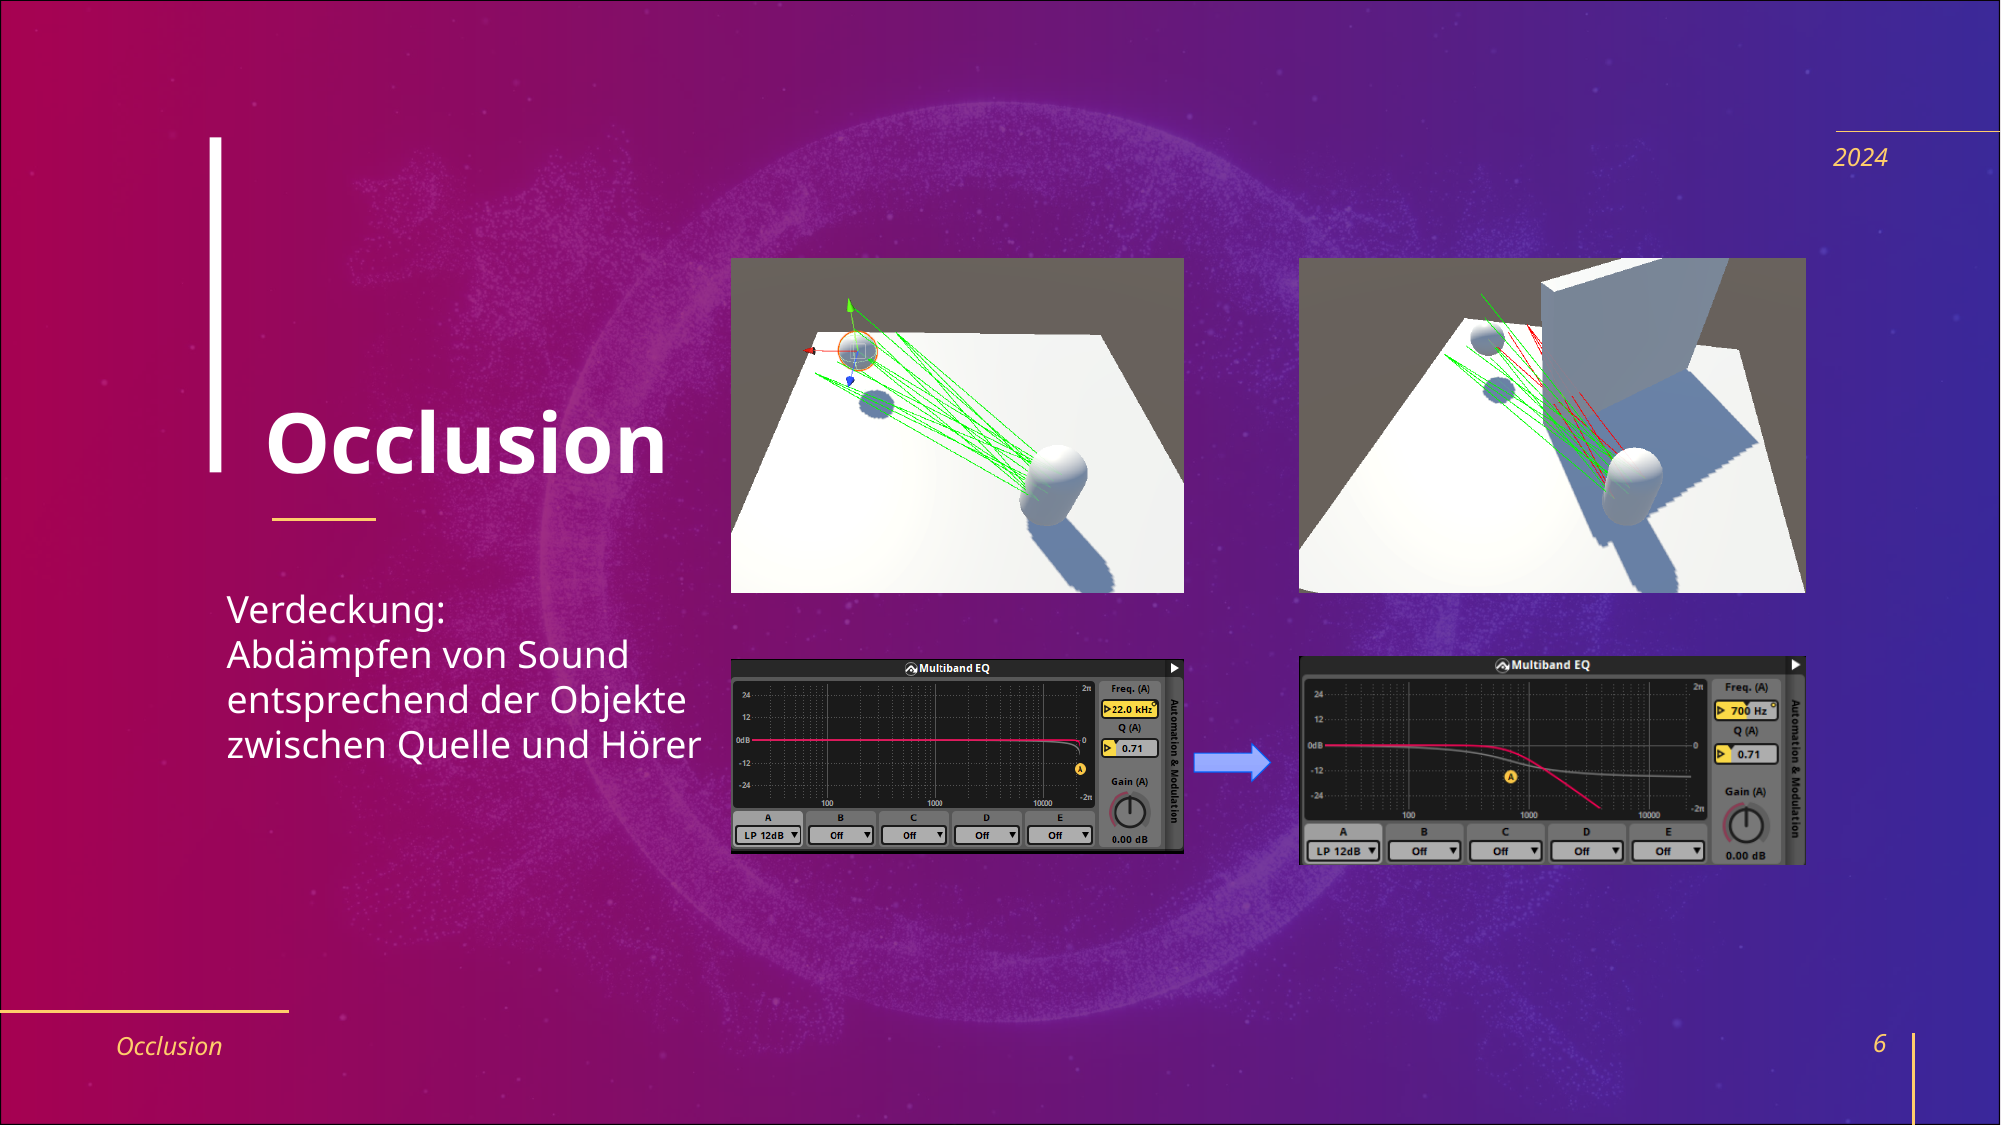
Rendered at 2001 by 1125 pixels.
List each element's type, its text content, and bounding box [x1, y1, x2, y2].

text_box Verdeckung: Abdämpfen von Sound entsprechend der Objekte zwischen Quelle und Hörer [211, 579, 732, 774]
footer Occlusion [100, 1015, 636, 1075]
picture [731, 659, 1184, 854]
list 2024 [1818, 137, 1919, 192]
picture [731, 258, 1184, 593]
slide_number 6 [1451, 1015, 1902, 1075]
title Occlusion [249, 106, 1114, 500]
picture [1299, 656, 1806, 865]
text_box [1193, 742, 1272, 783]
picture [1299, 258, 1806, 593]
